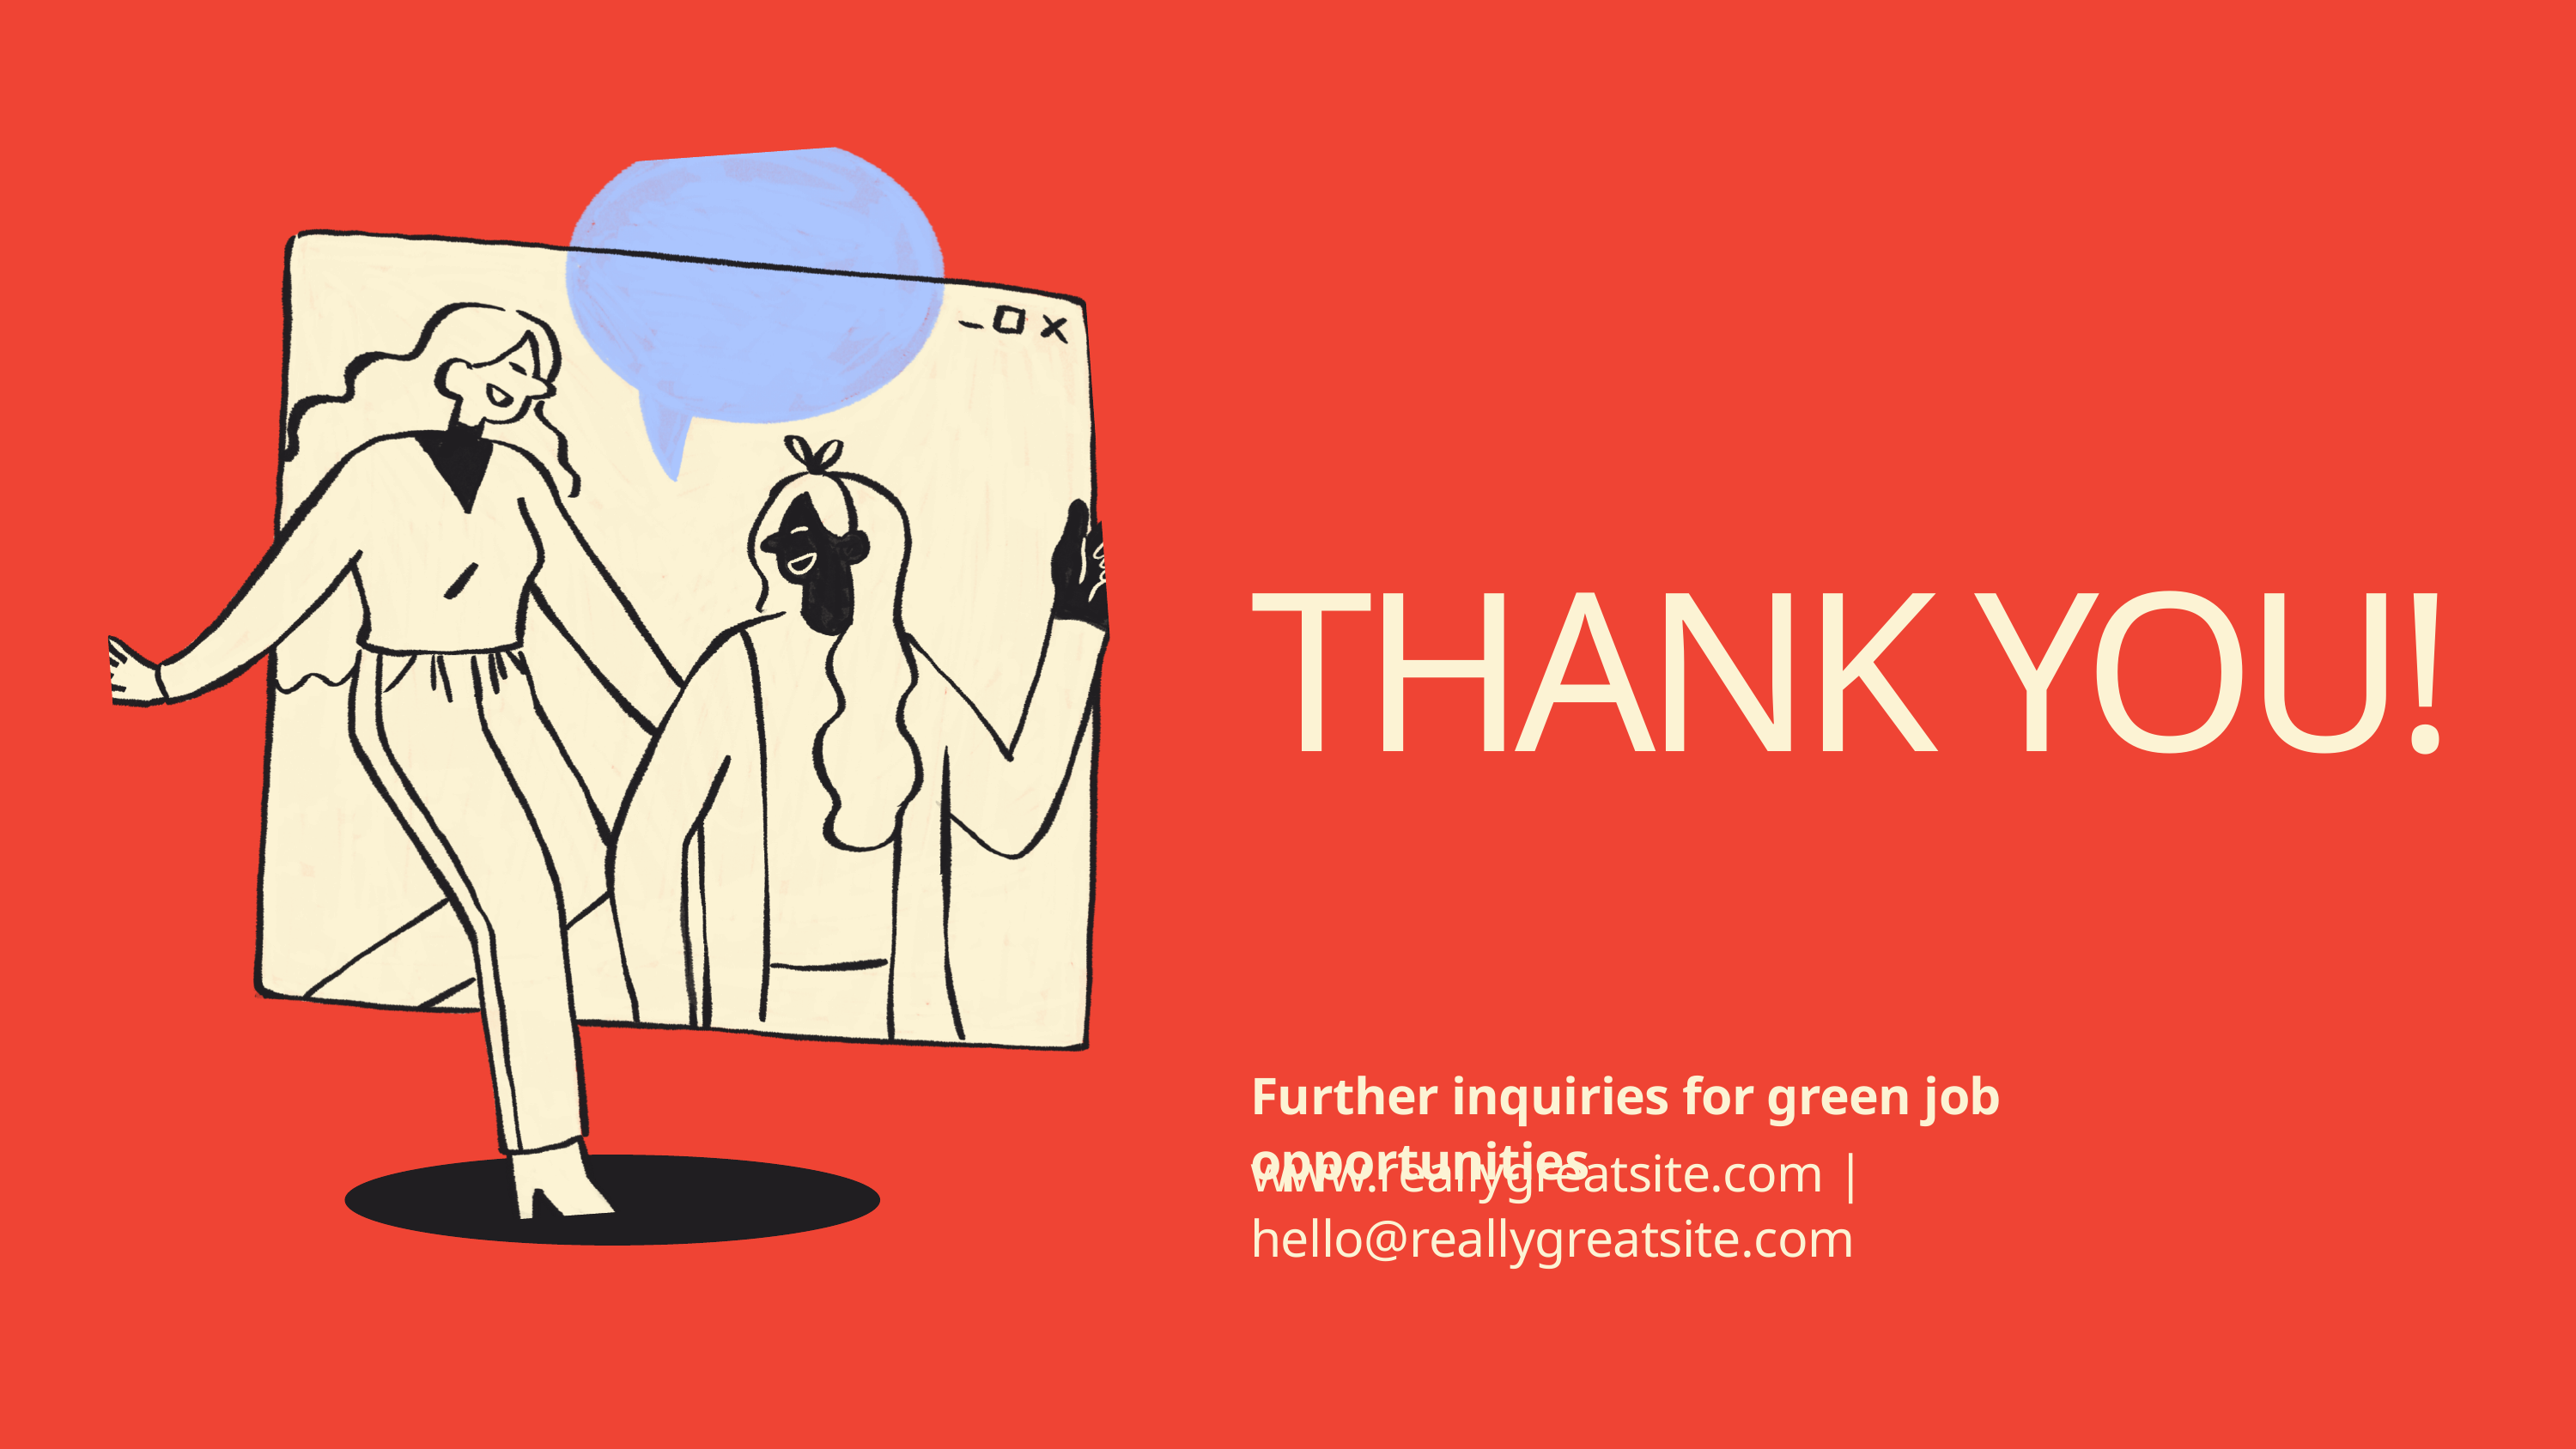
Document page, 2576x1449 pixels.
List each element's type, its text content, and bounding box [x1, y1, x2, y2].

text_box Further inquiries for green job opportunities [1250, 1058, 2283, 1136]
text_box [344, 1154, 881, 1246]
text_box [76, 130, 1149, 1246]
text_box www.reallygreatsite.com | hello@reallygreatsite.com [1250, 1136, 2418, 1268]
text_box THANK YOU! [1250, 574, 2458, 797]
